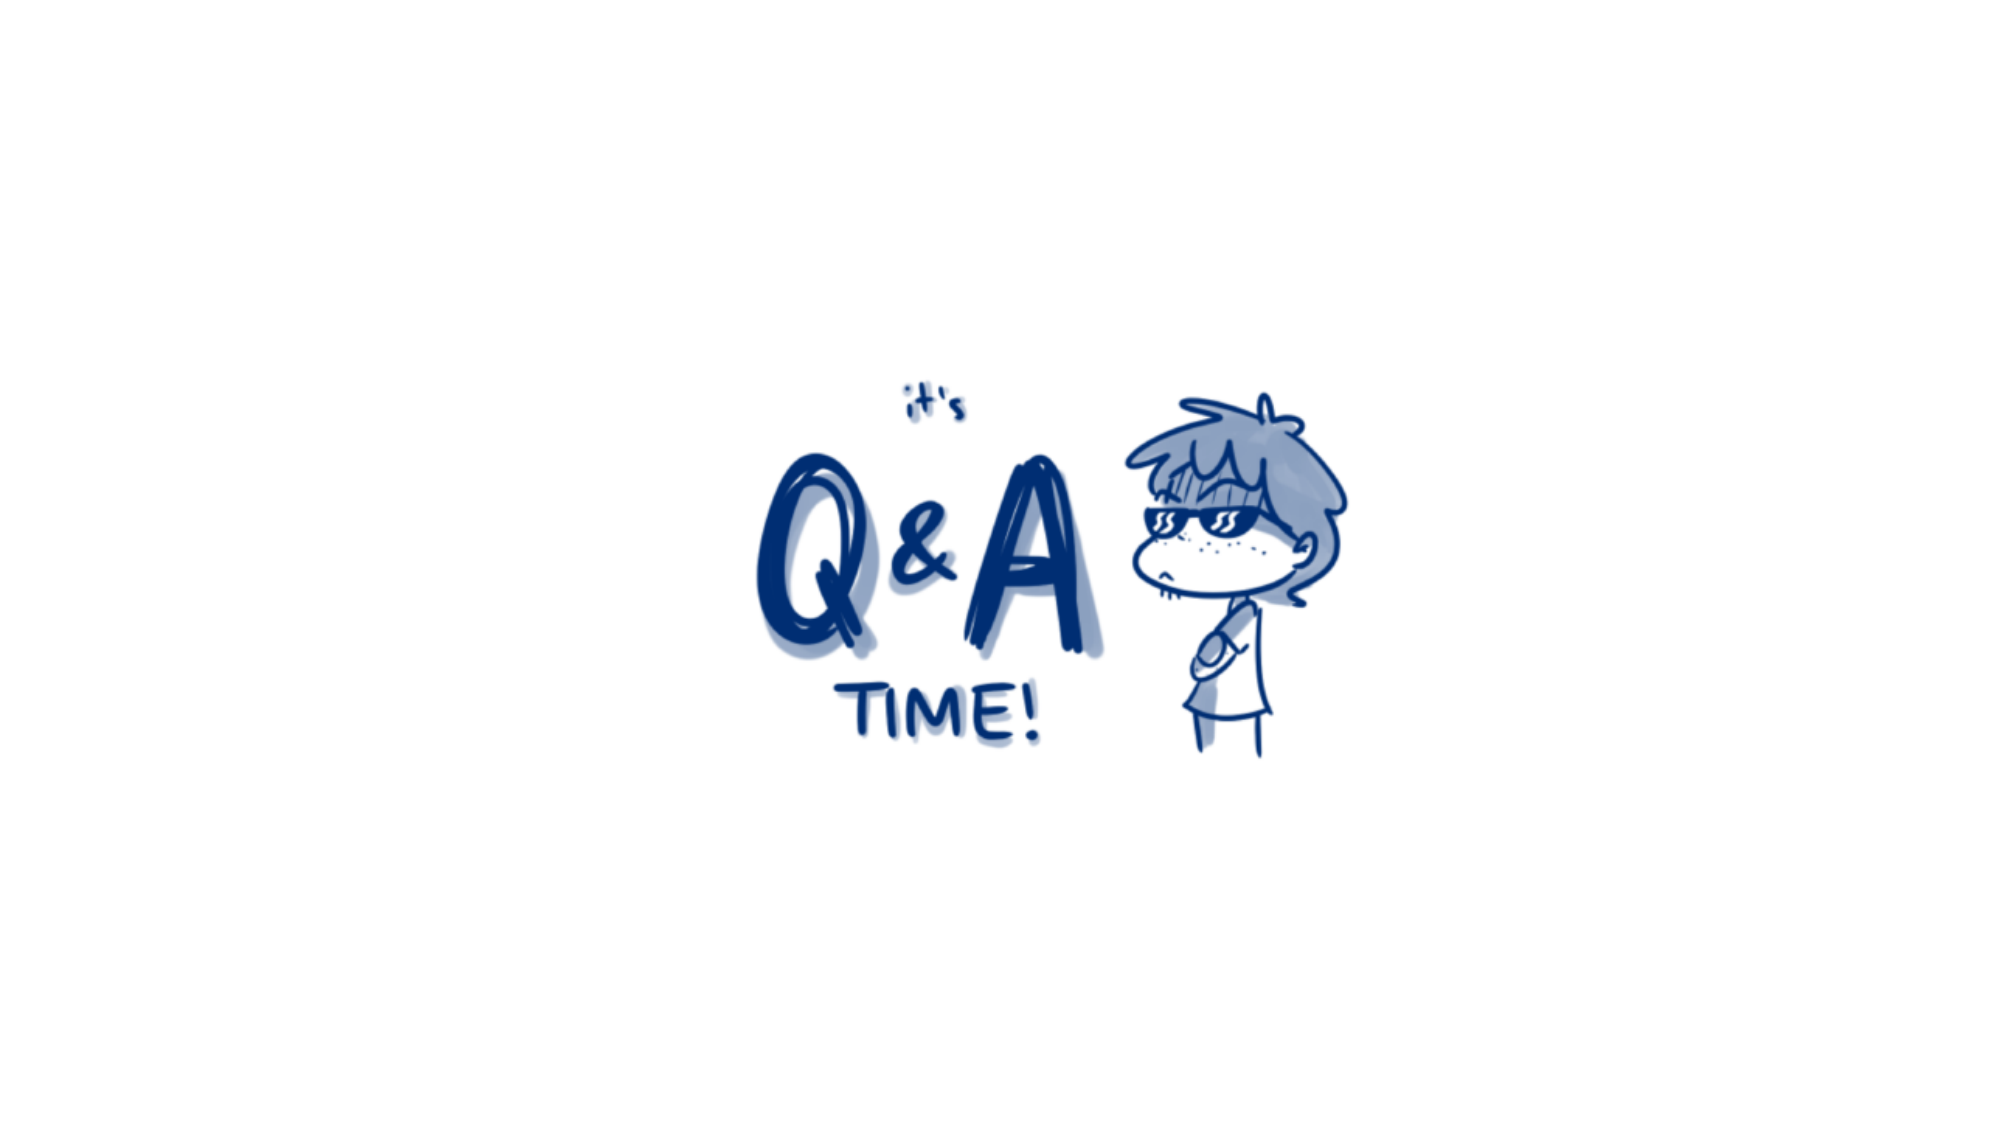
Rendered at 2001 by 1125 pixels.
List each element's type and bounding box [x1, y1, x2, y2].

picture [726, 343, 1379, 779]
